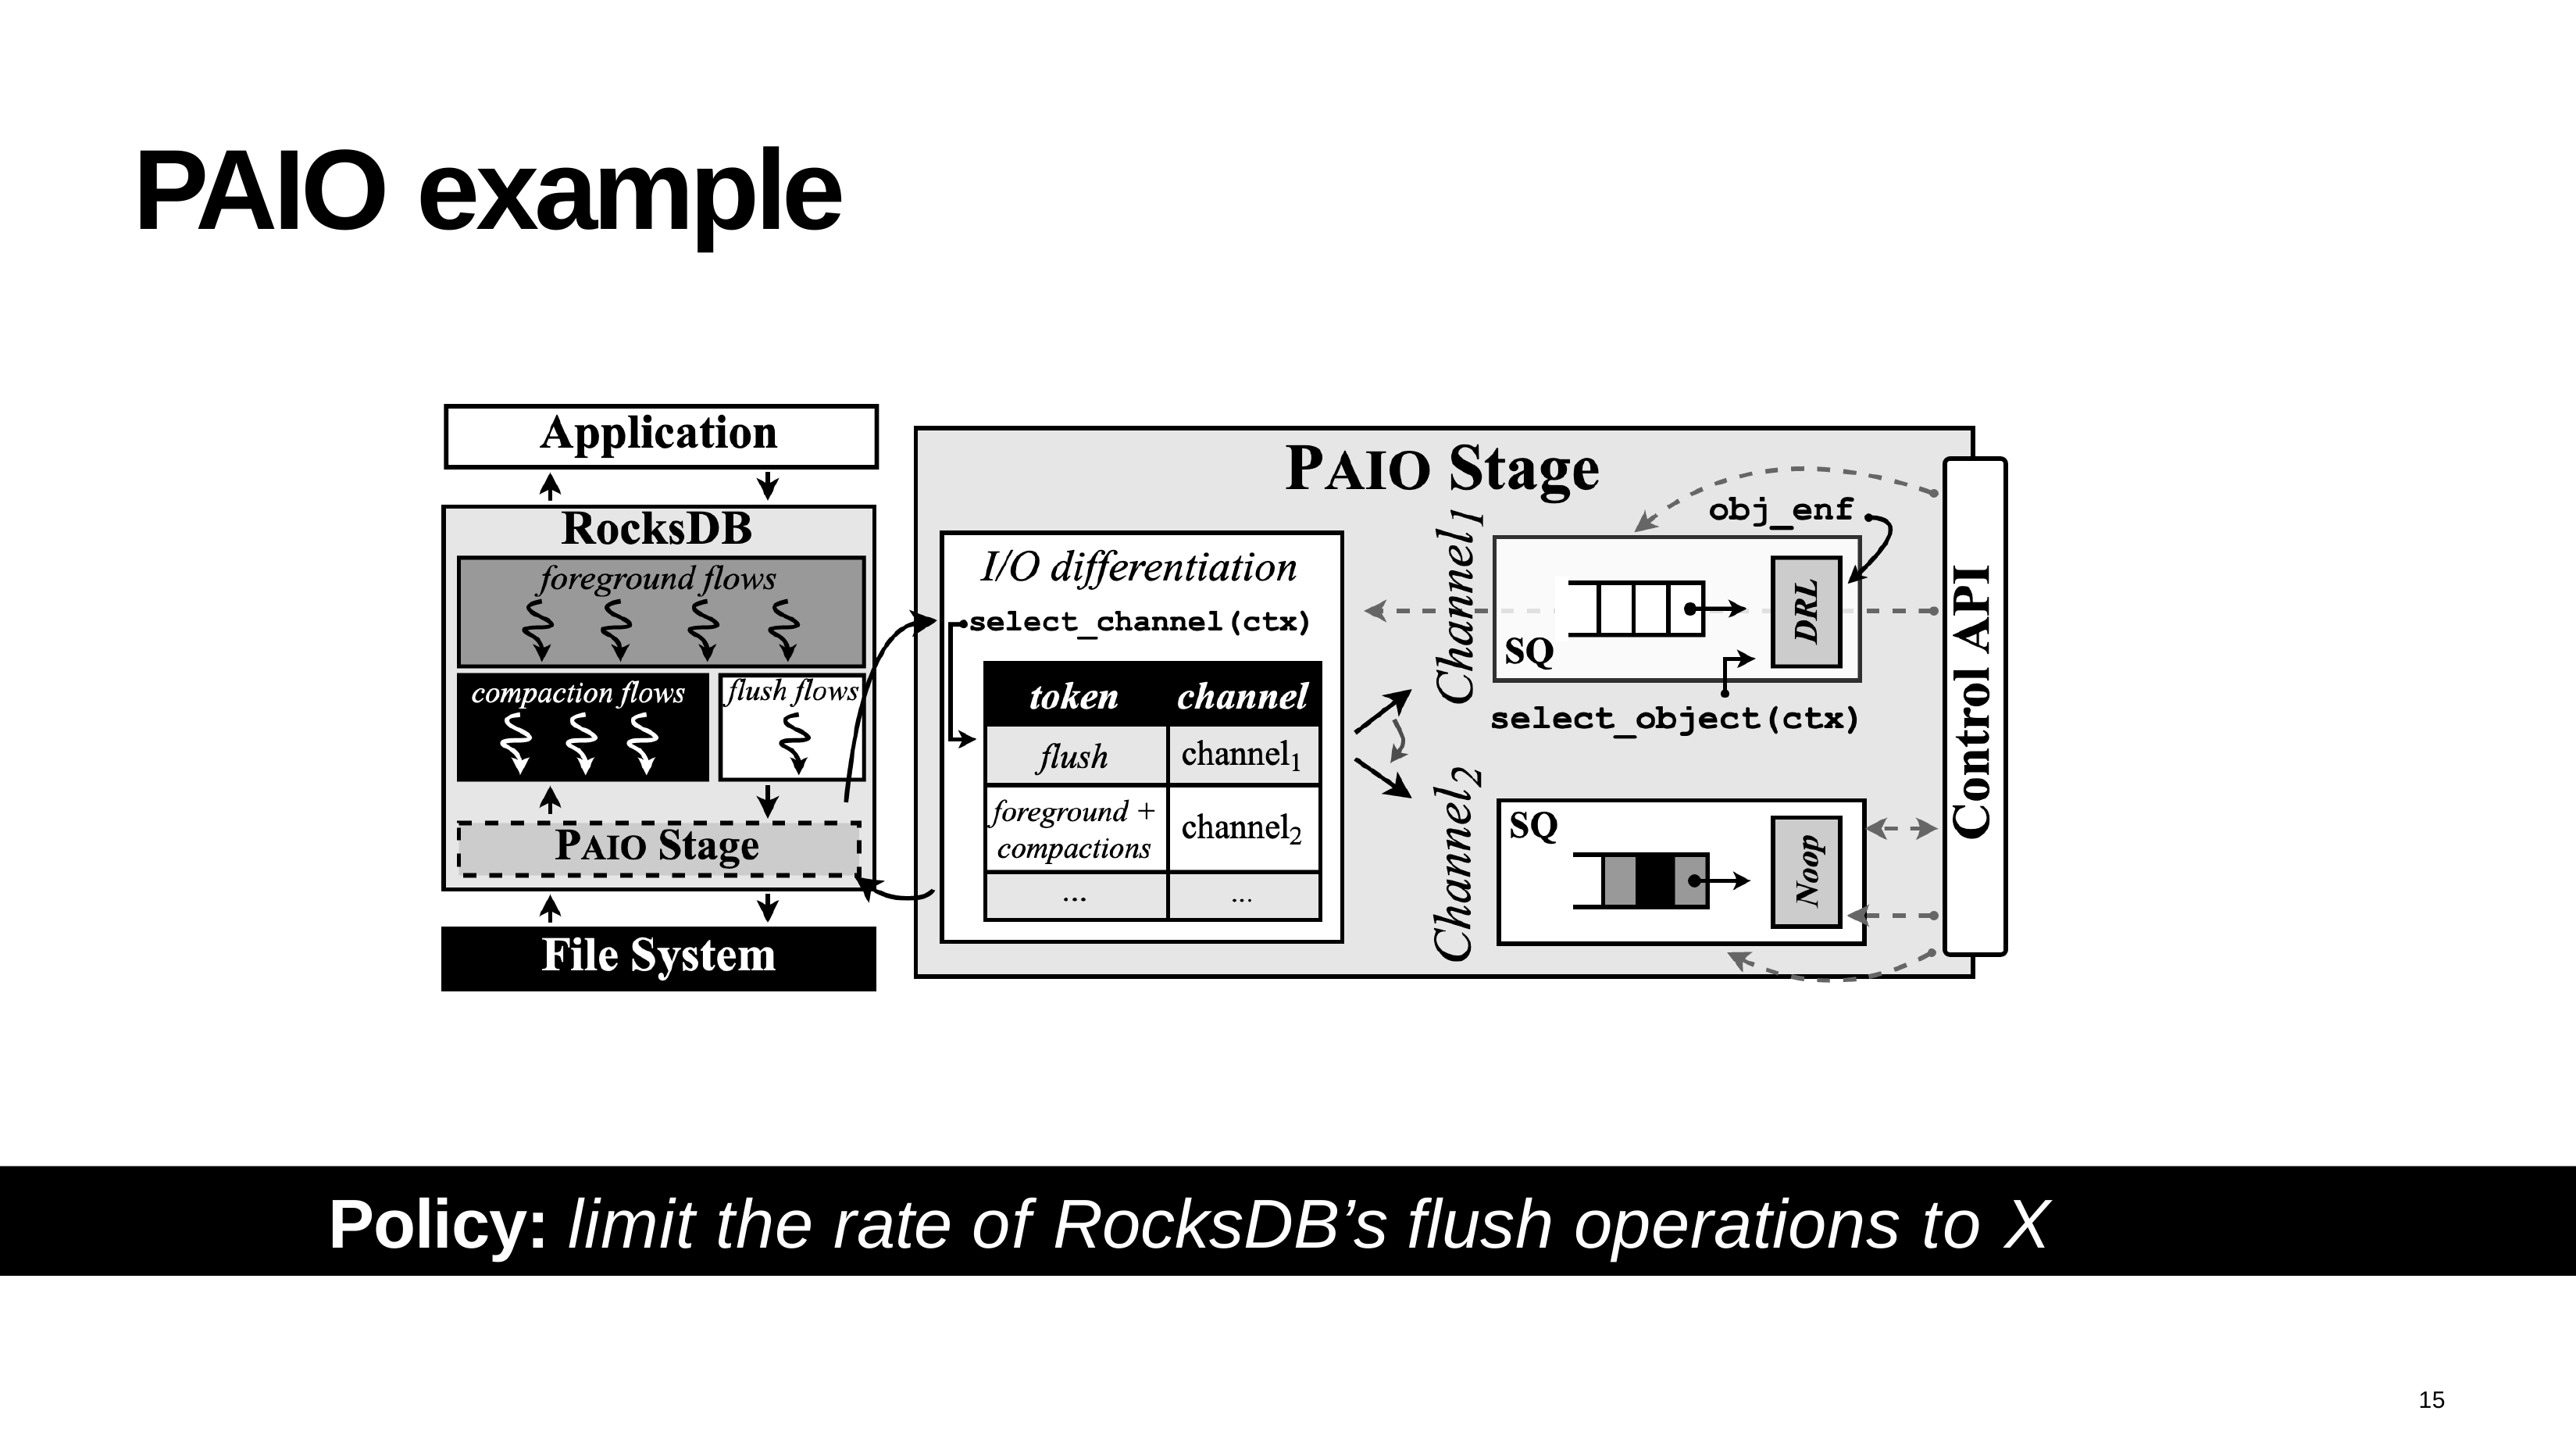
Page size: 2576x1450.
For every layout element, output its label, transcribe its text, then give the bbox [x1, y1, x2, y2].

slide_number 15 [2414, 1384, 2451, 1450]
title PAIO example [130, 113, 1015, 358]
text_box [0, 1166, 2576, 1276]
picture [439, 404, 2010, 992]
text_box Policy: limit the rate of RocksDB’s flush operations to X MiB/s [326, 1177, 2250, 1345]
